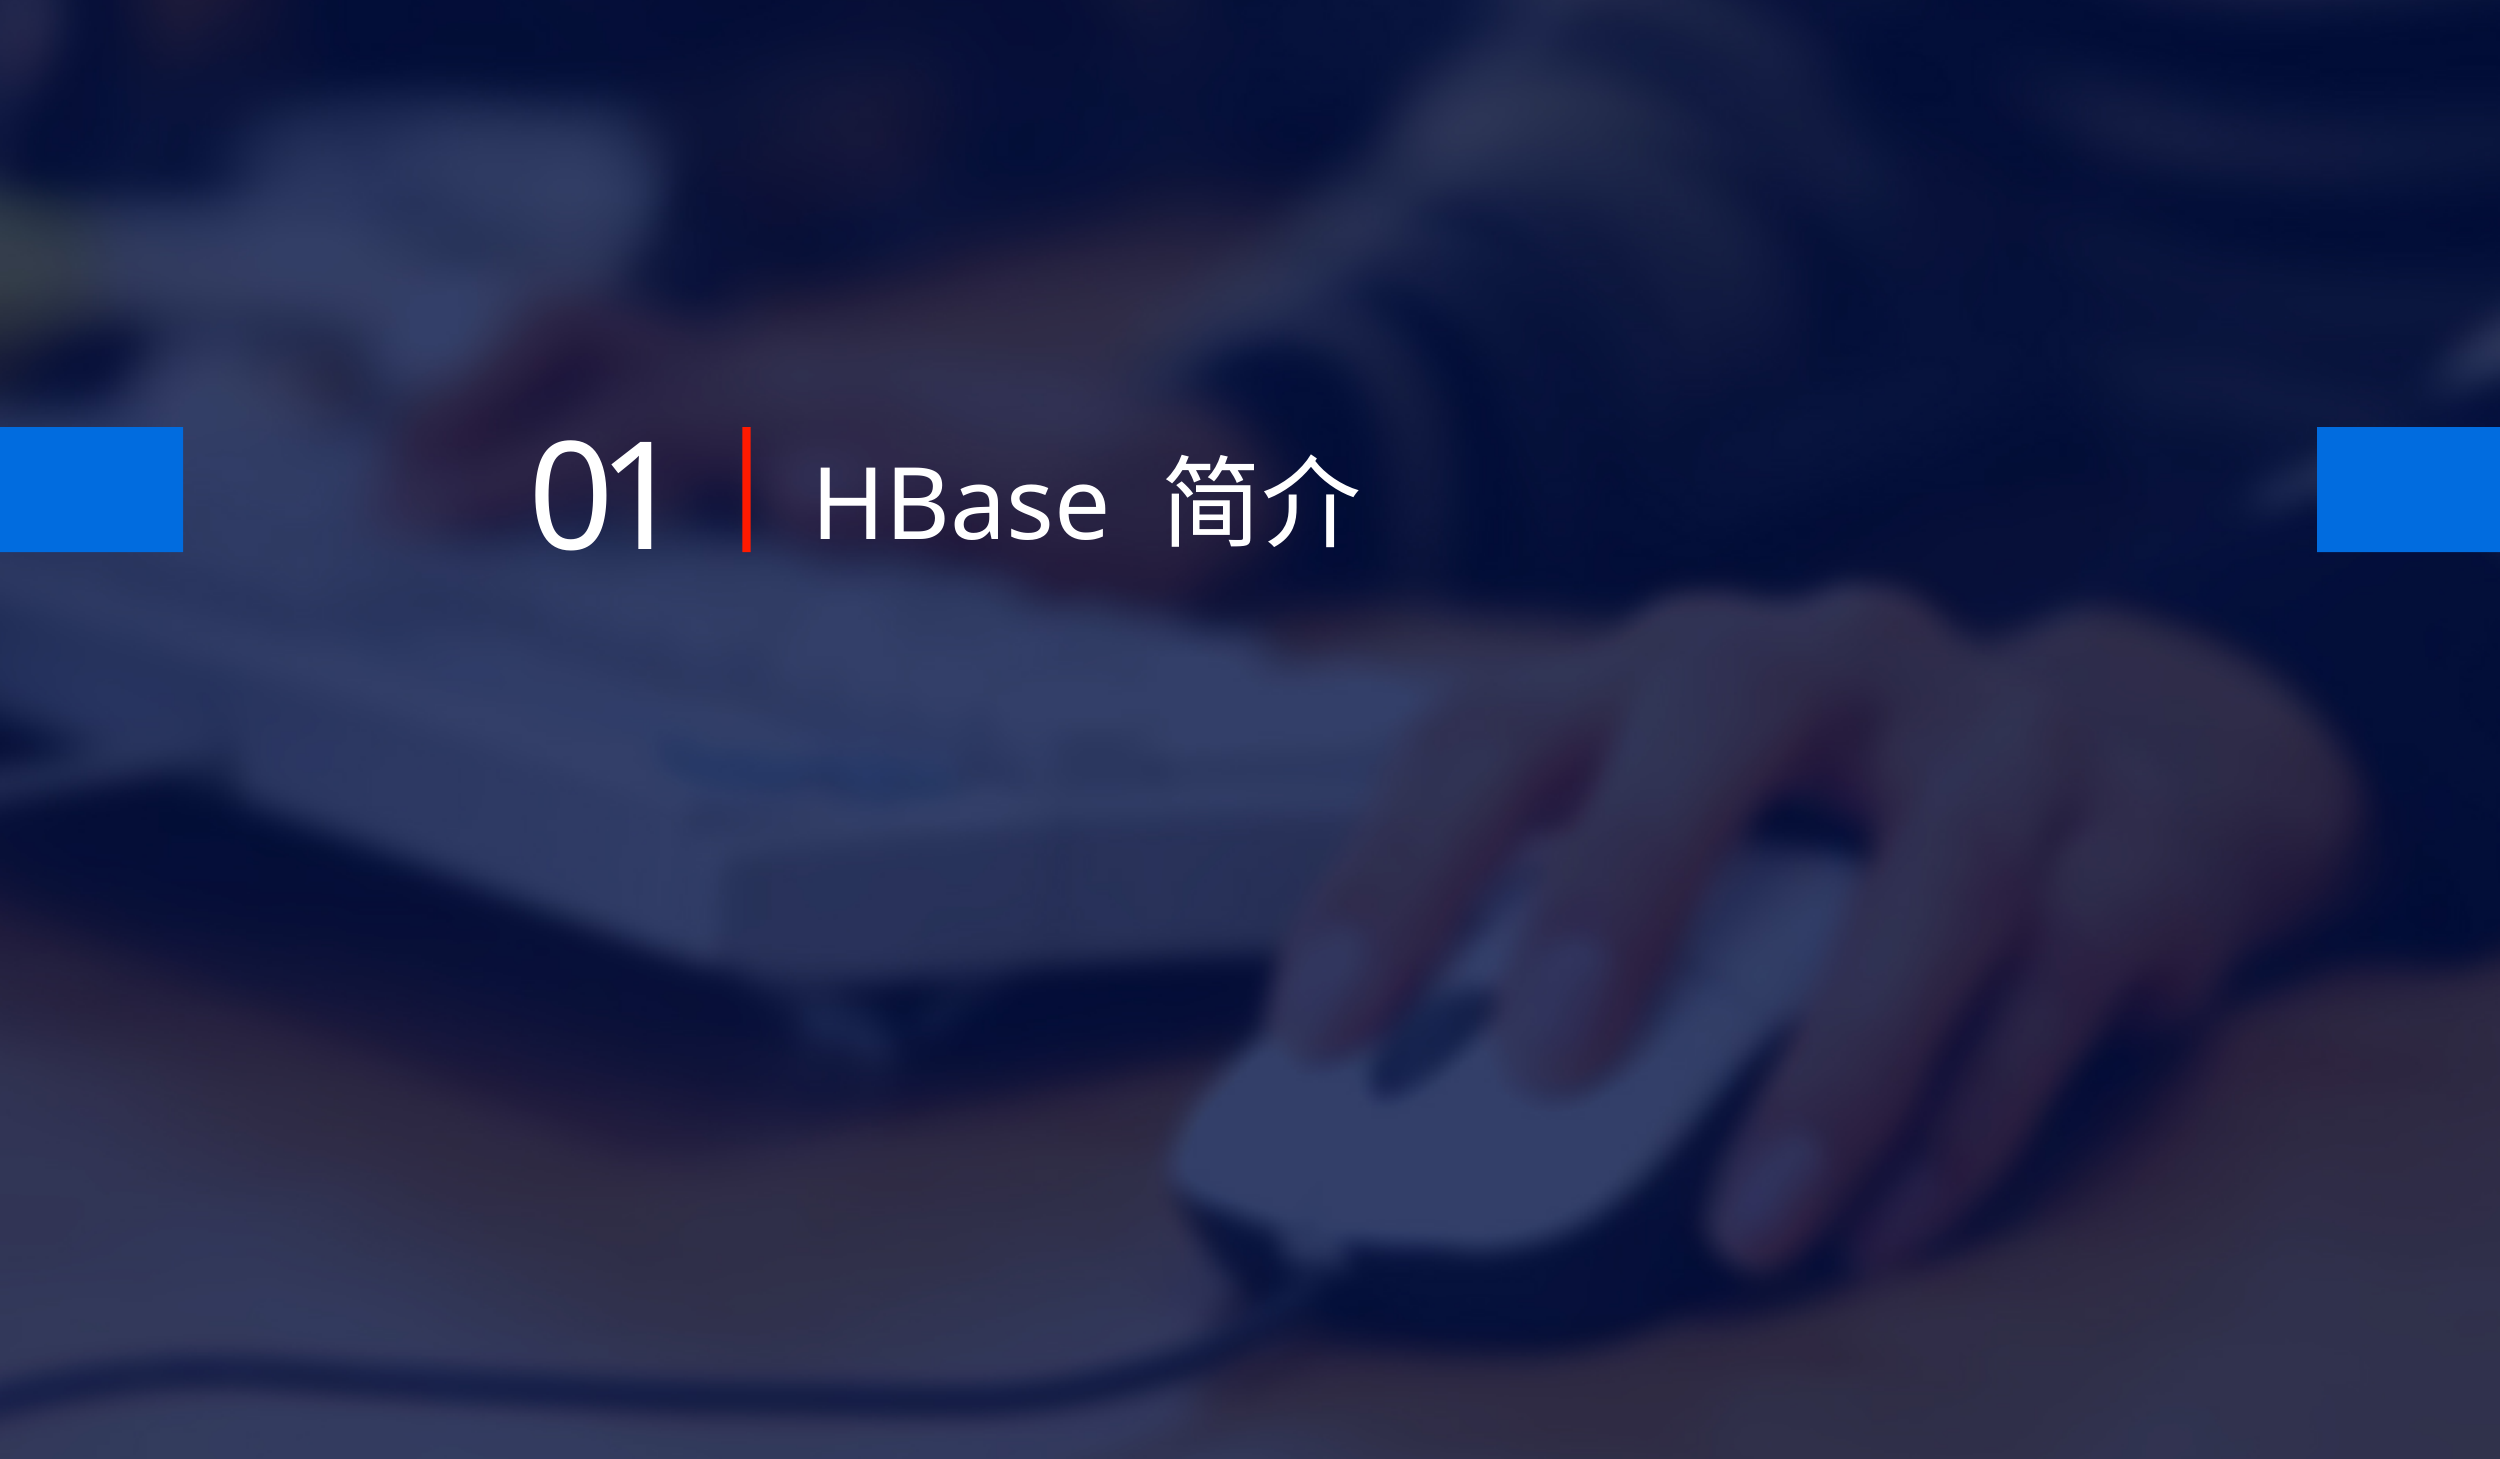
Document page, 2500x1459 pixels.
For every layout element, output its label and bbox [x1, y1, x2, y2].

text_box [485, 408, 2219, 571]
picture [0, 0, 2500, 1459]
